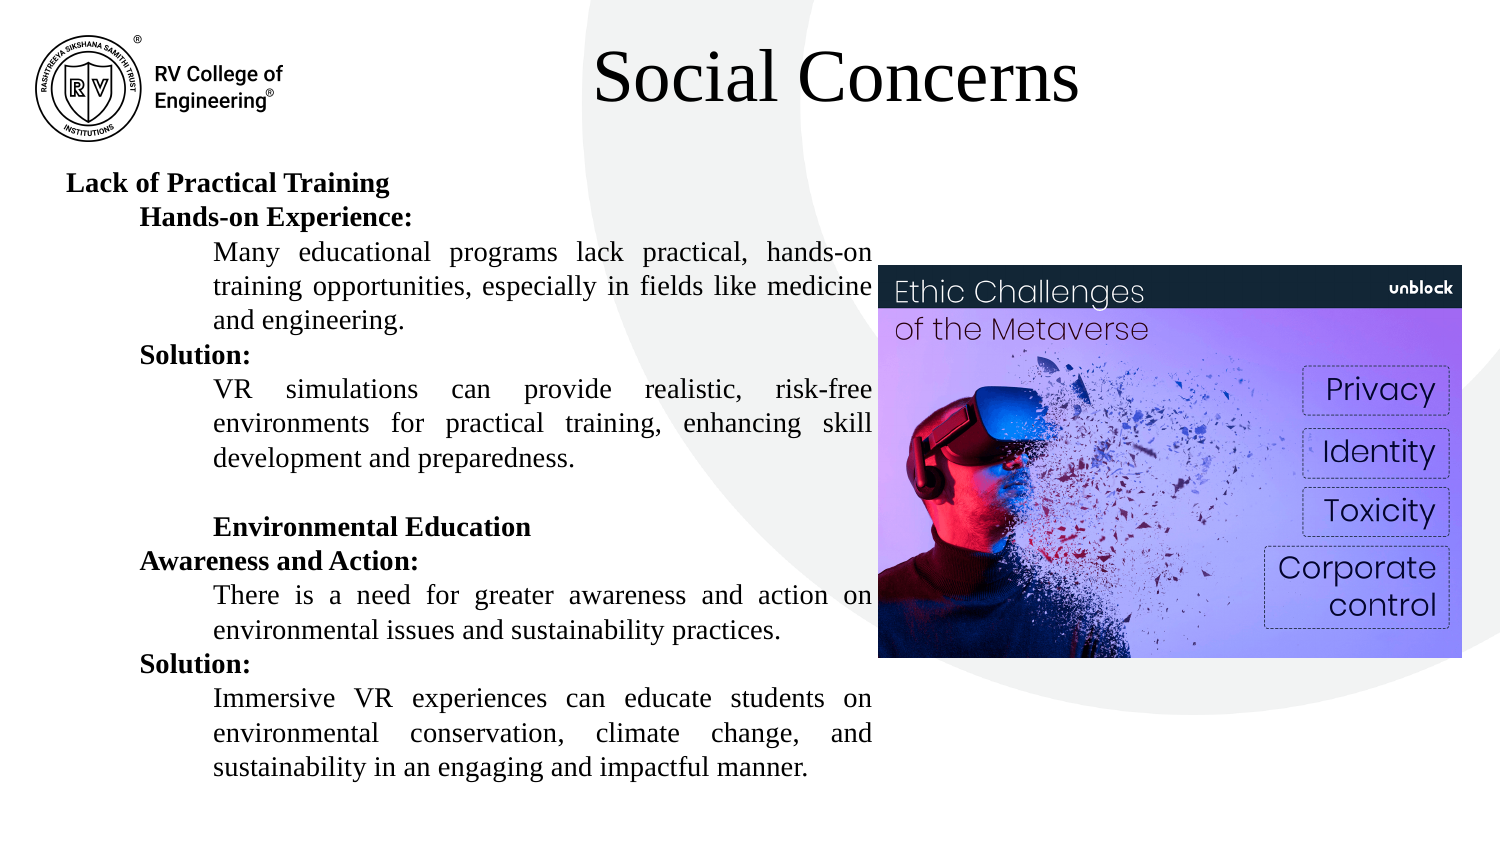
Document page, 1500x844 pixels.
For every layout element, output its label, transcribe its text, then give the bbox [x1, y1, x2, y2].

text_box Lack of Practical Training Hands-on Experience: Many educational programs lack practical, hands-on training opportunities, especially in fields like medicine and engineering. Solution: VR simulations can provide realistic, risk-free environments for practical training, enhancing skill development and preparedness. Environmental Education Awareness and Action: There is a need for greater awareness and action on environmental issues and sustainability practices. Solution: Immersive VR experiences can educate students on environmental conservation, climate change, and sustainability in an engaging and impactful manner. [51, 148, 889, 801]
text_box Social Concerns [284, 11, 1390, 123]
picture [0, 0, 1500, 844]
